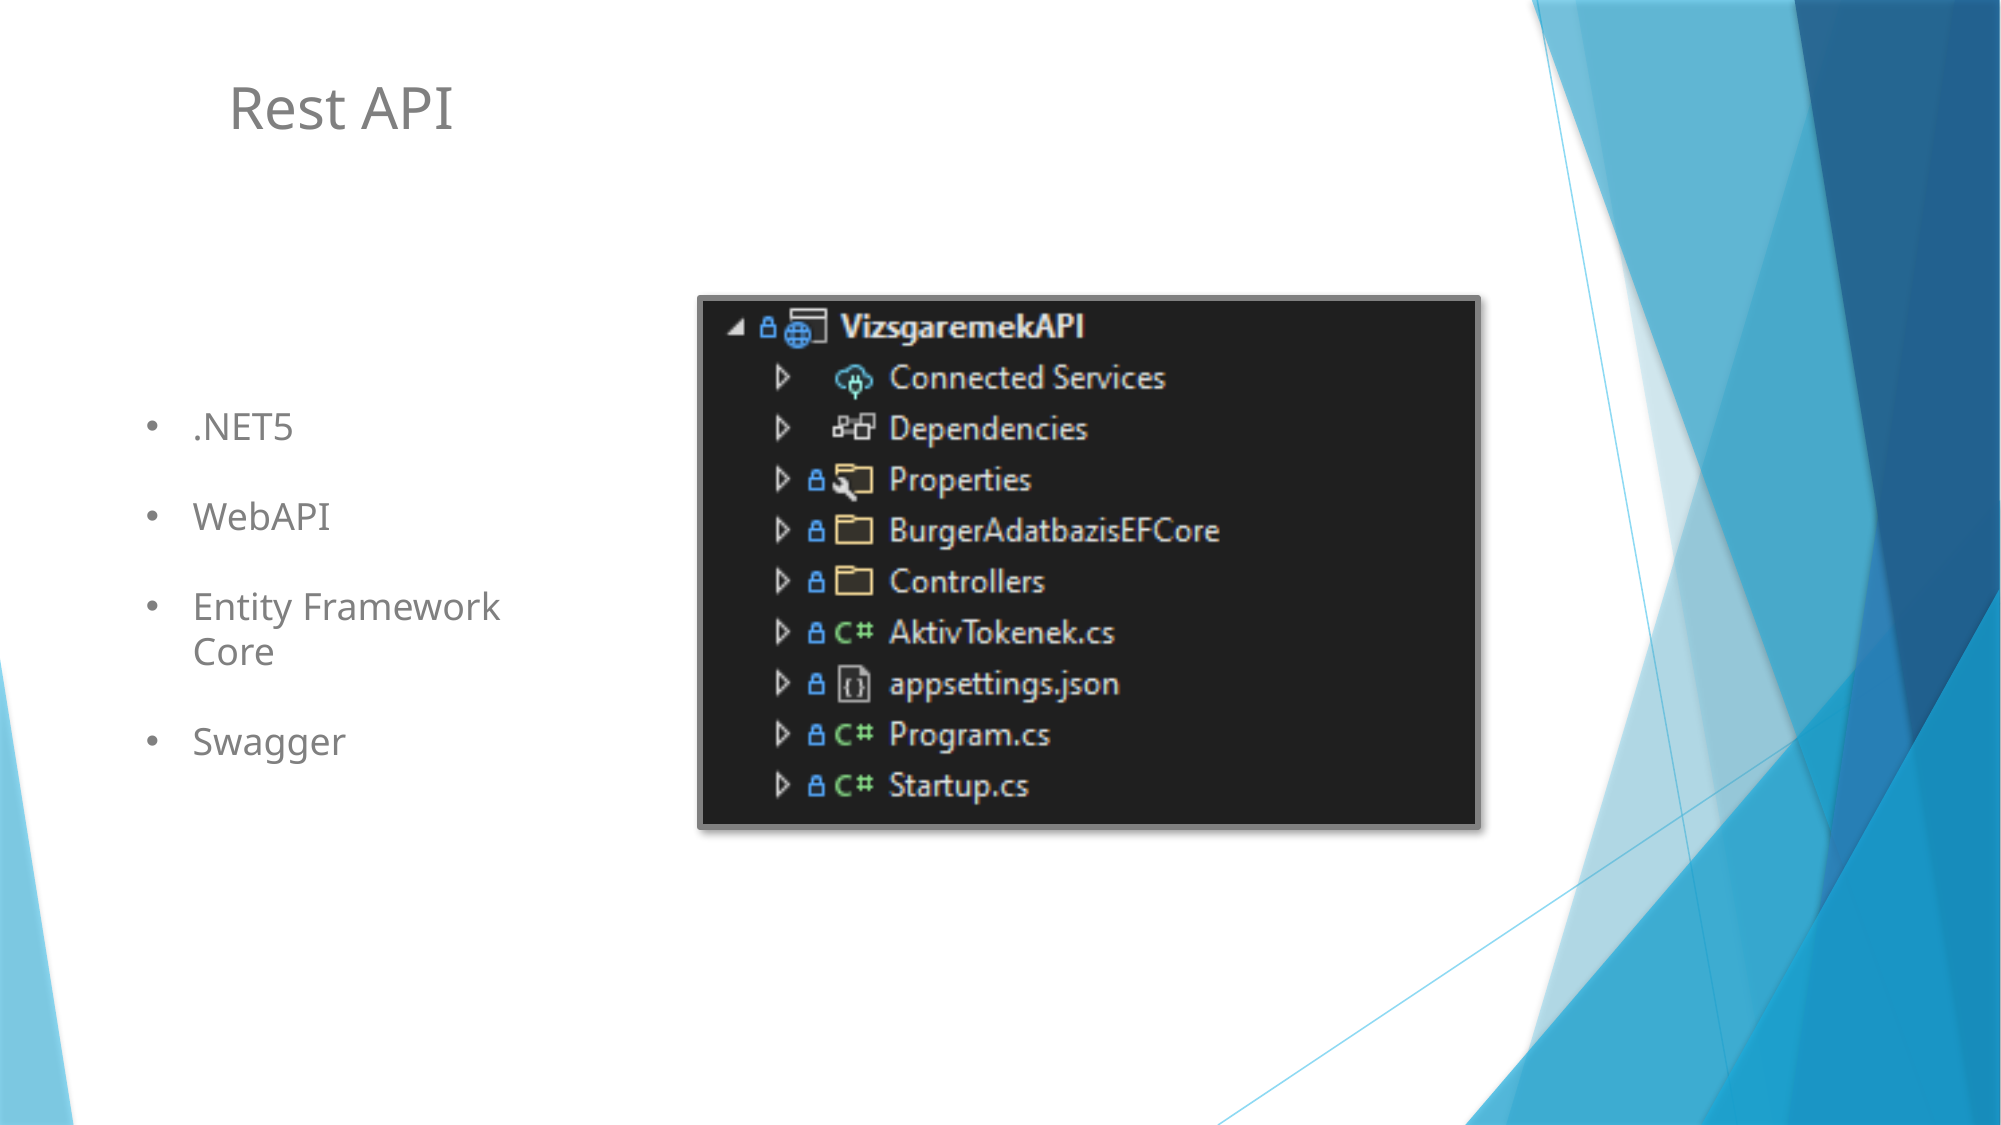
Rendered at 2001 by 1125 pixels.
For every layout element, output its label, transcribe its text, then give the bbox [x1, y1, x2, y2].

text_box .NET5 WebAPI Entity Framework Core Swagger [130, 395, 600, 771]
picture [702, 300, 1476, 825]
title Rest API [166, 63, 517, 174]
